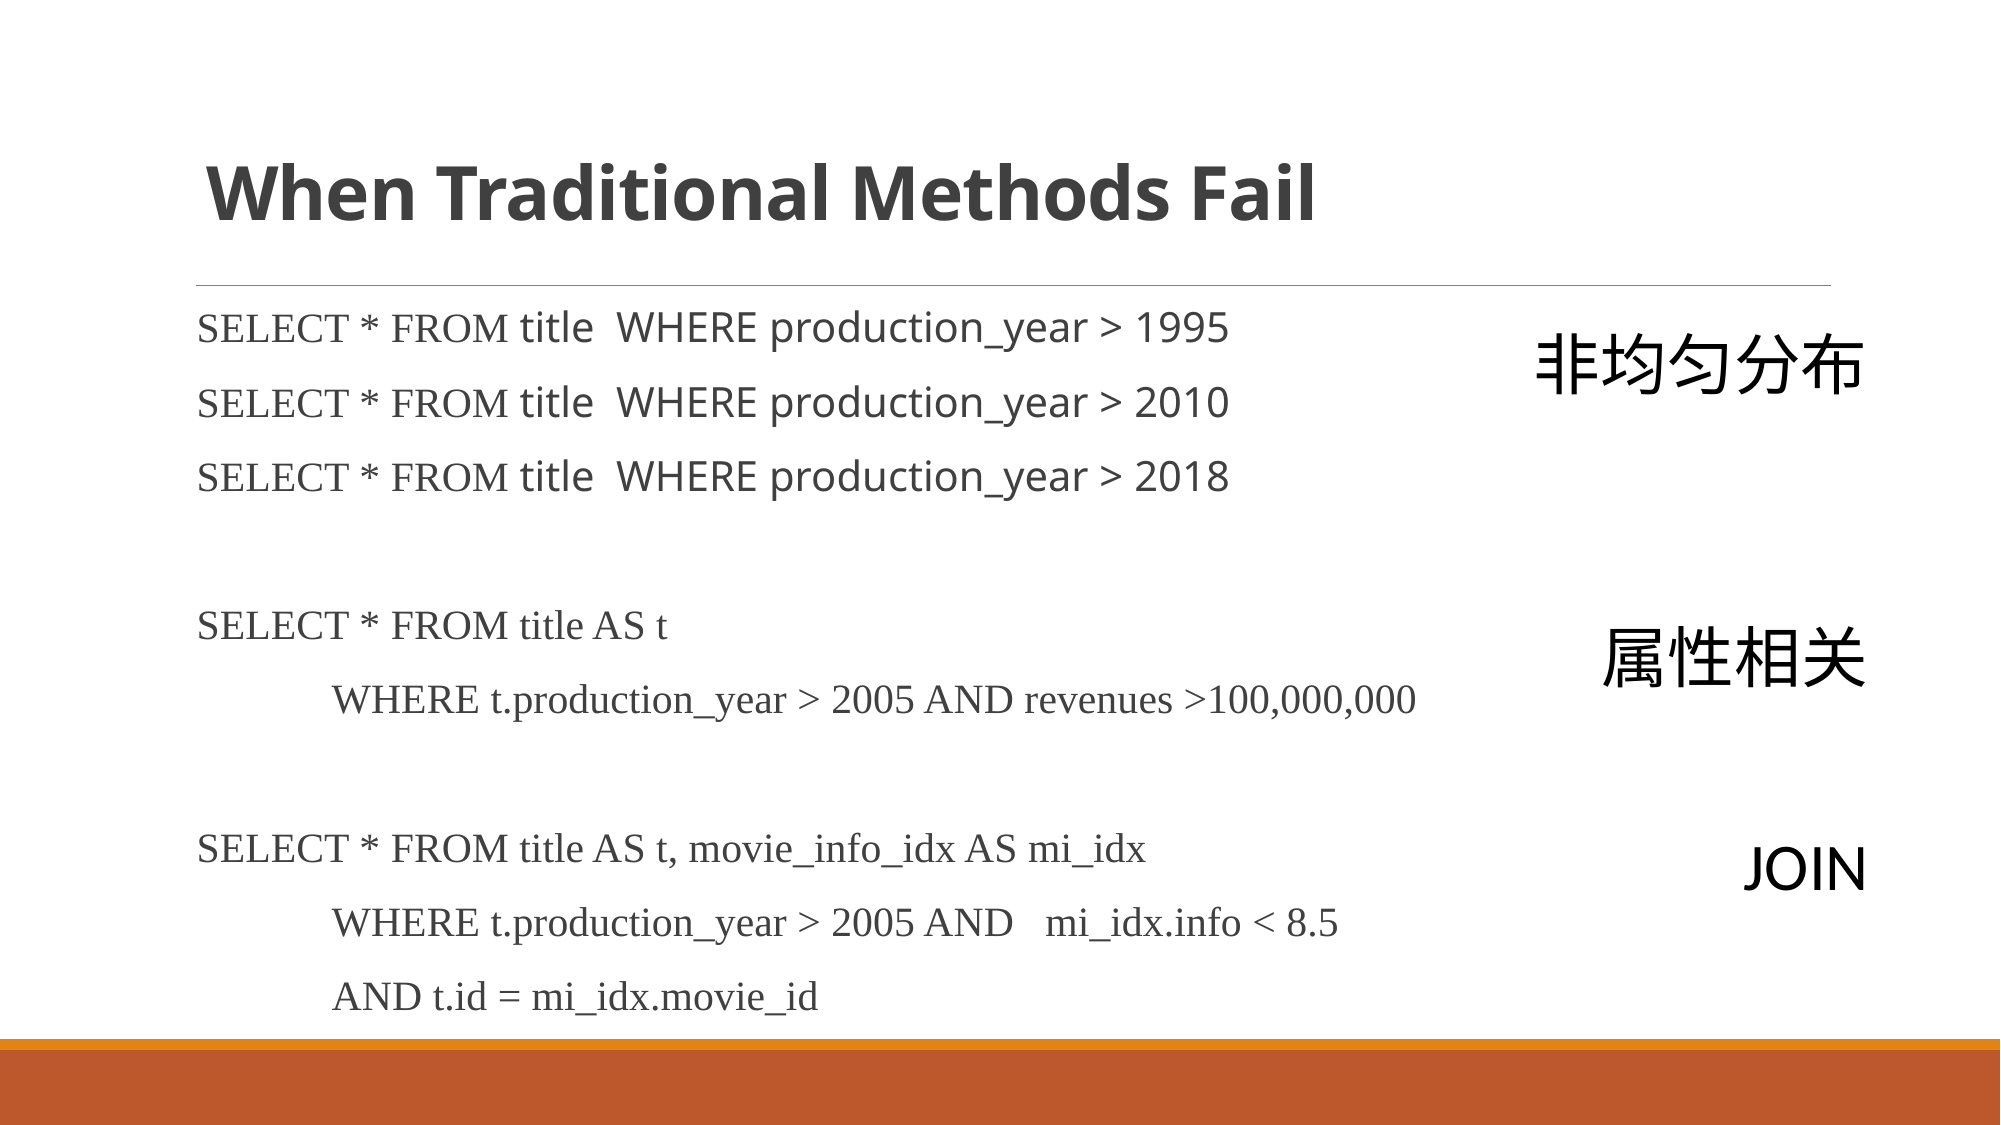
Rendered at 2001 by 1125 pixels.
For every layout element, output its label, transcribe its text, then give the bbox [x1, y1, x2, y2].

text_box 非均匀分布 [1518, 315, 1883, 411]
list SELECT * FROM title WHERE production_year > 1995 SELECT * FROM title WHERE production_year > 2010 SELECT * FROM title WHERE production_year > 2018 SELECT * FROM title AS t WHERE t.production_year > 2005 AND revenues >100,000,000 SELECT * FROM title AS t, movie_info_idx AS mi_idx WHERE t.production_year > 2005 AND mi_idx.info < 8.5 AND t.id = mi_idx.movie_id [181, 299, 1634, 1014]
title When Traditional Methods Fail [191, 5, 1842, 244]
text_box 属性相关 [1585, 608, 1884, 704]
text_box JOIN [1728, 816, 1885, 912]
